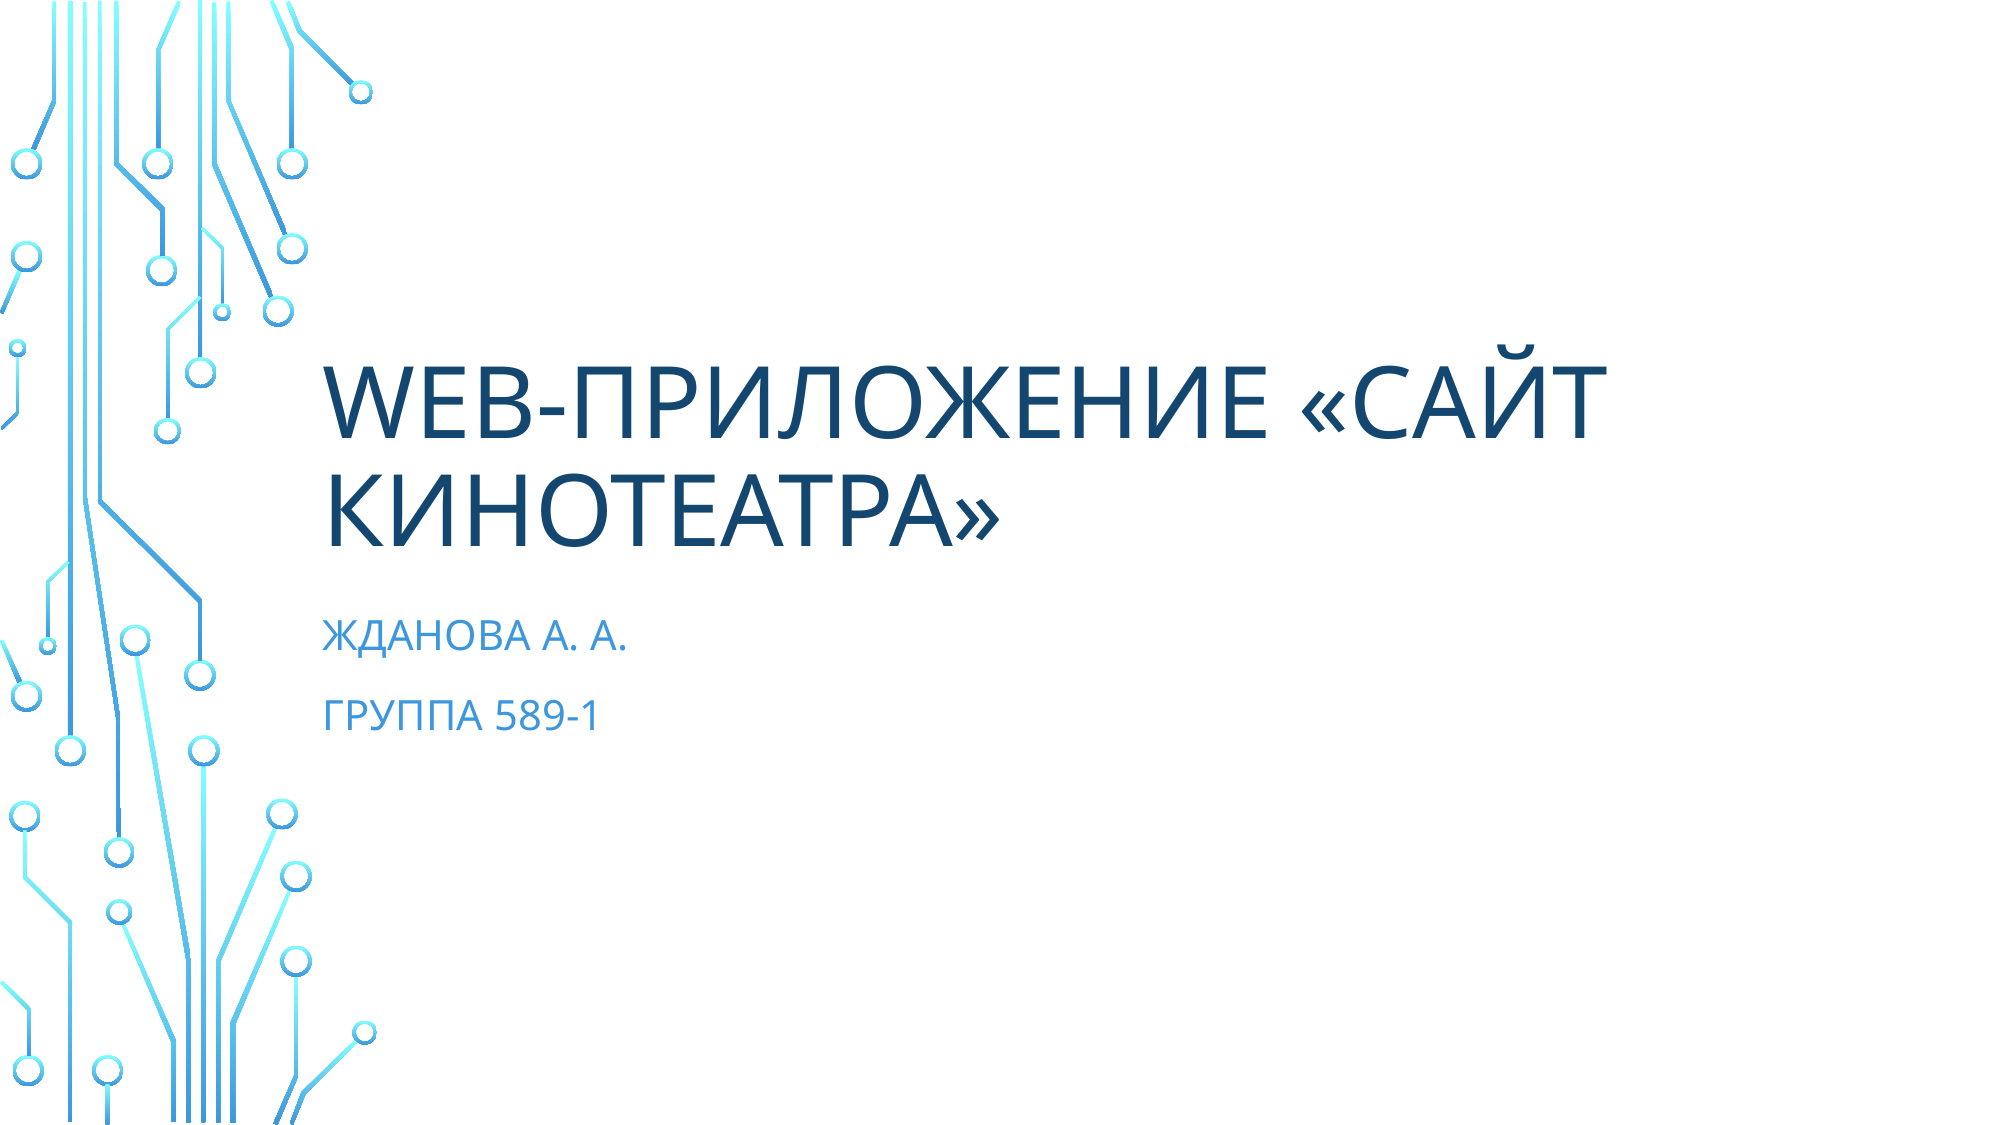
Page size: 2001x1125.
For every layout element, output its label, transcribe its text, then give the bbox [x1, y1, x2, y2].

title WEB-ПРИЛОЖЕНИЕ «САЙТ КИНОТЕАТРА» [307, 184, 1750, 576]
subtitle Жданова а. а. Группа 589-1 [307, 590, 1750, 863]
